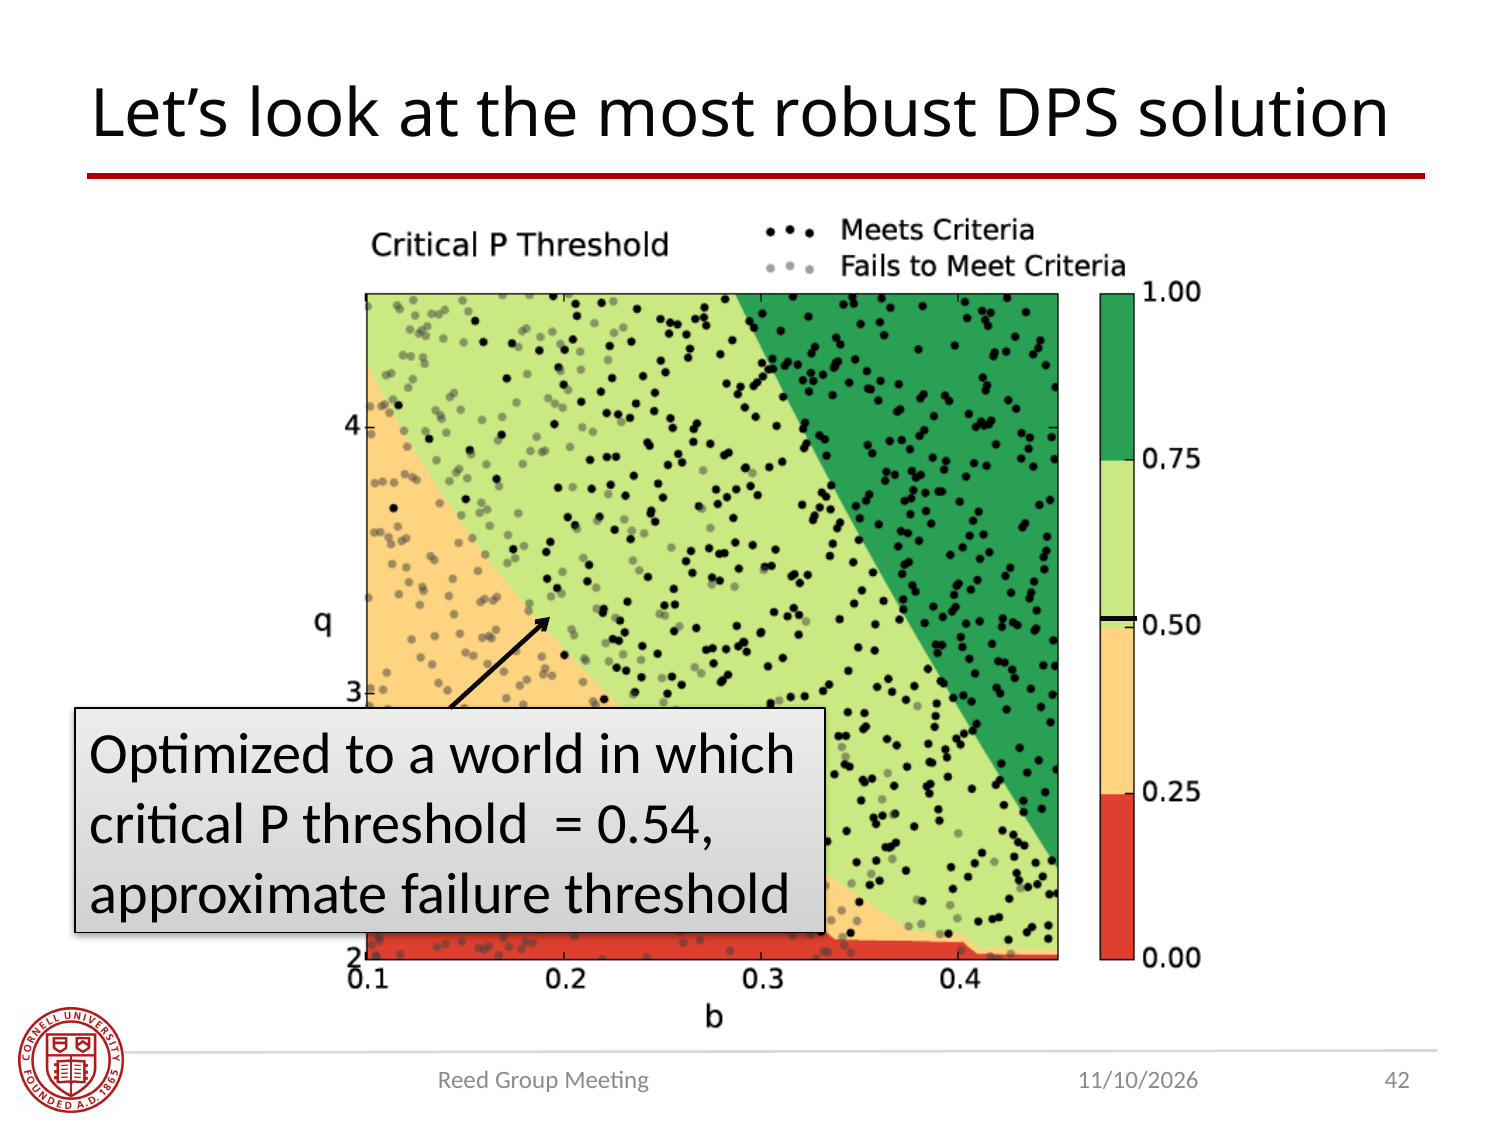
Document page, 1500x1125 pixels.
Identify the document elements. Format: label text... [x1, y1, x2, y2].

footer Reed Group Meeting [300, 1056, 788, 1100]
picture [289, 199, 1226, 1038]
slide_number 42 [1237, 1056, 1425, 1100]
picture [18, 1007, 124, 1113]
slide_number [1062, 1056, 1225, 1100]
title Let’s look at the most robust DPS solution [75, 45, 1425, 175]
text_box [449, 616, 551, 709]
text_box Optimized to a world in which critical P threshold = 0.54, approximate failure threshold [74, 707, 284, 933]
